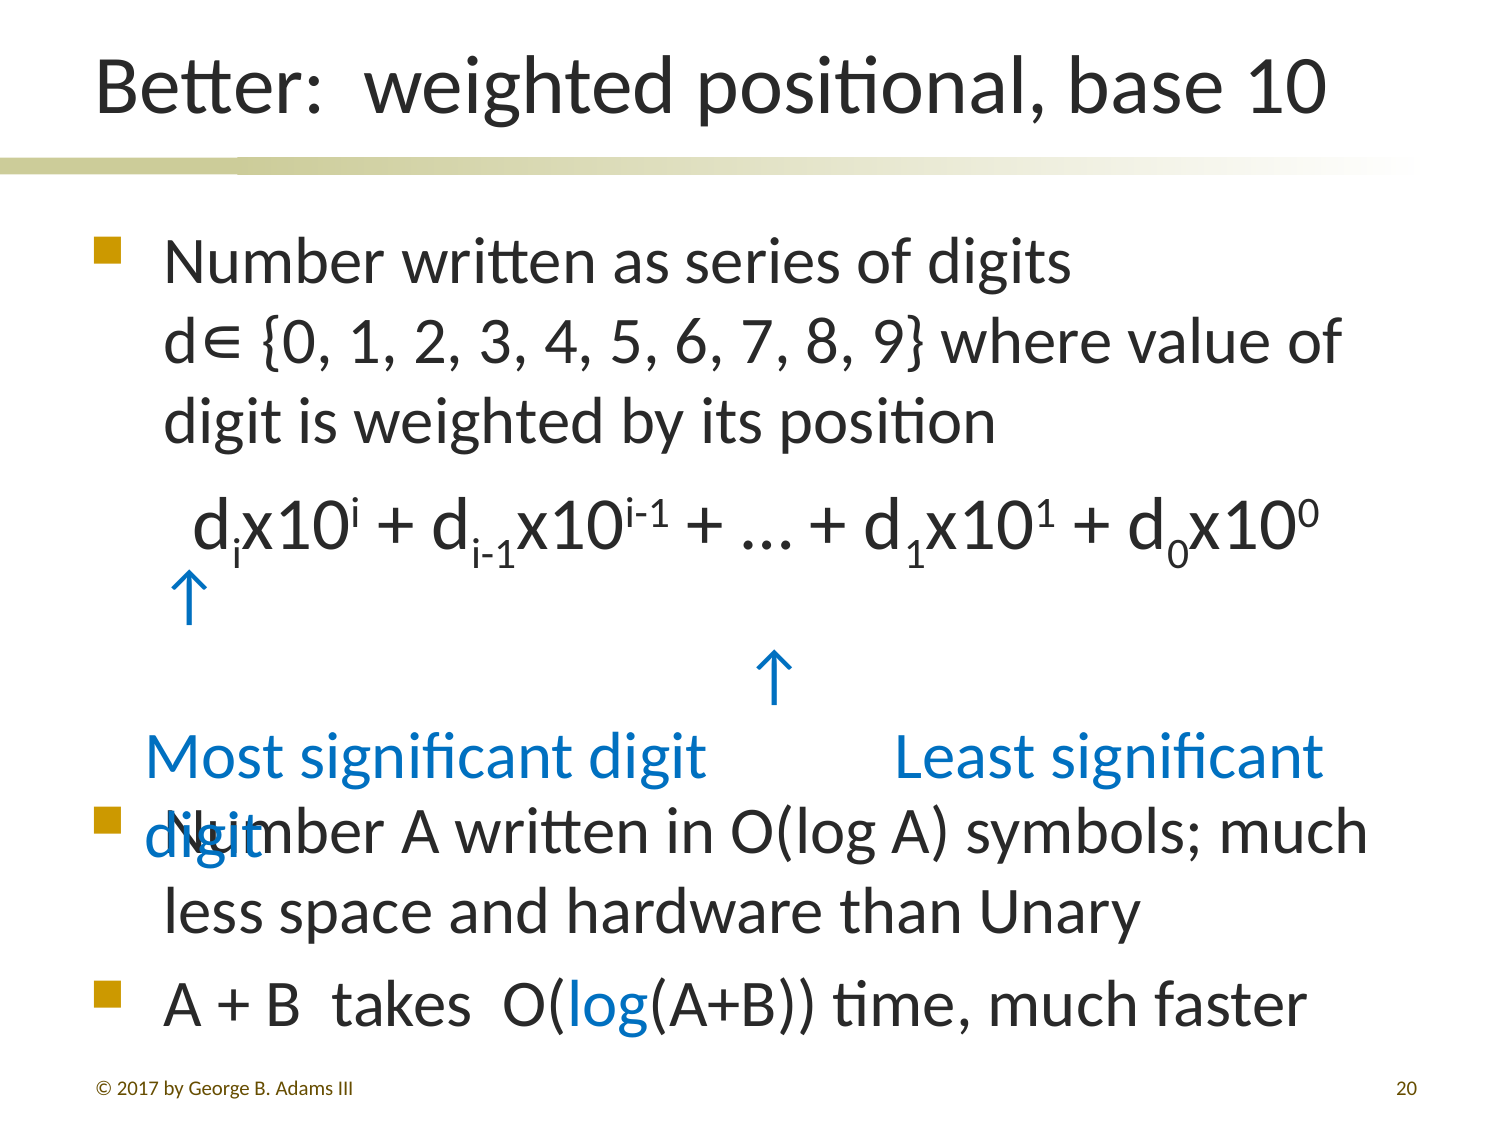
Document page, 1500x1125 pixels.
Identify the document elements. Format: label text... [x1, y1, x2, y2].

list Number written as series of digits d∊ {0, 1, 2, 3, 4, 5, 6, 7, 8, 9} where value of digit is weighted by its position Number A written in O(log A) symbols; much less space and hardware than Unary A + B takes O(log(A+B)) time, much faster [75, 208, 1432, 1057]
text_box dix10i + di-1x10i-1 + … + d1x101 + d0x100 [177, 467, 1335, 585]
text_box ↑ ↑ Most significant digit Least significant digit [129, 544, 1464, 879]
slide_number 20 [1119, 1067, 1433, 1099]
title Better: weighted positional, base 10 [79, 15, 1432, 139]
slide_number © 2017 by George B. Adams III [79, 1067, 406, 1099]
